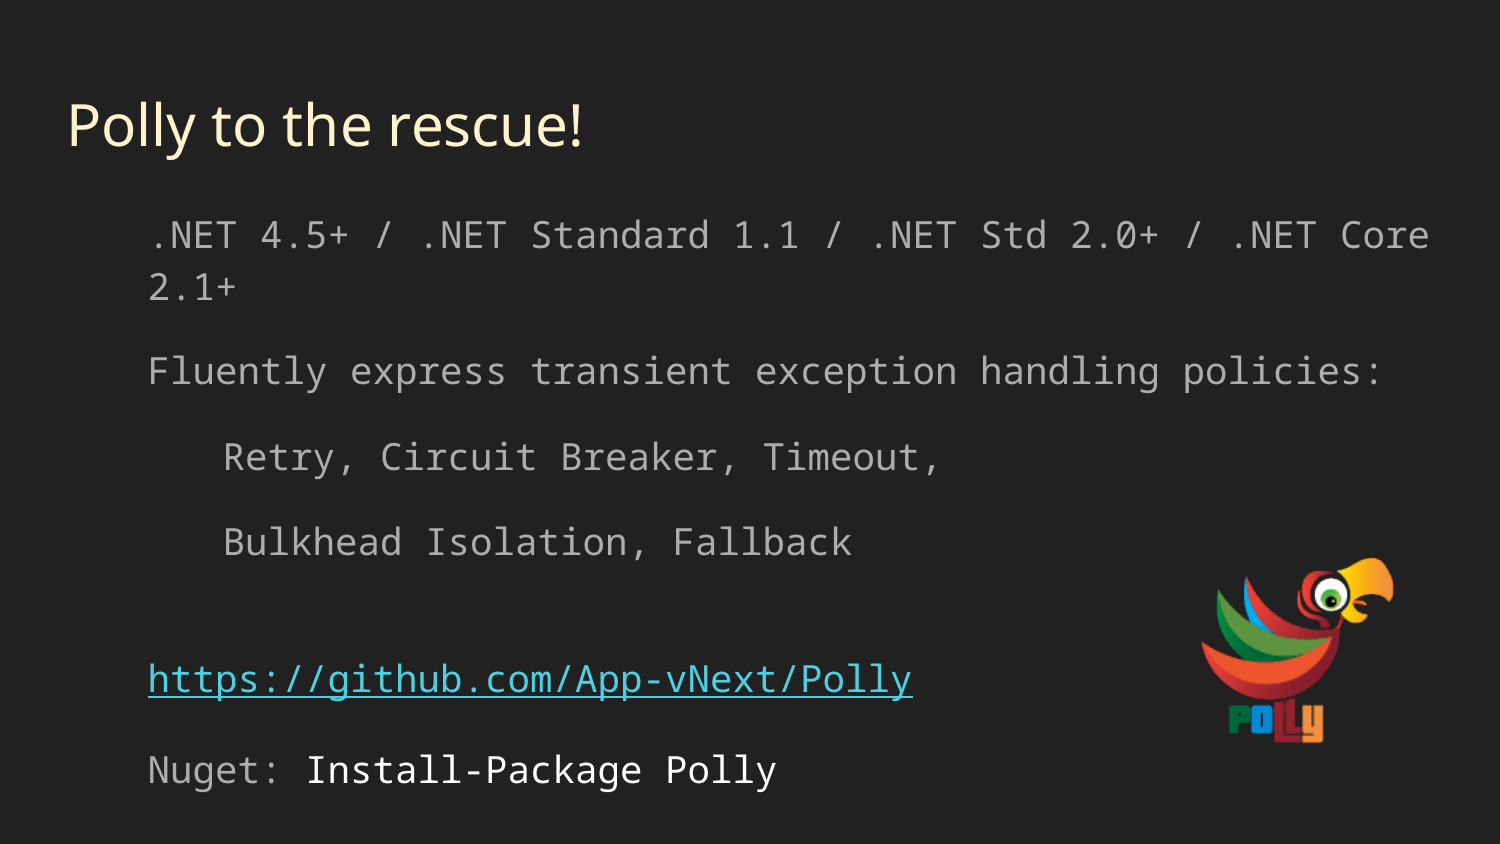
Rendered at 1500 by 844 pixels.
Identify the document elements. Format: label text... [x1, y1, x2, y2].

title Polly to the rescue! [51, 72, 1449, 167]
picture [1197, 549, 1398, 750]
list .NET 4.5+ / .NET Standard 1.1 / .NET Std 2.0+ / .NET Core 2.1+ Fluently express transient exception handling policies: Retry, Circuit Breaker, Timeout, Bulkhead Isolation, Fallback https://github.com/App-vNext/Polly Nuget: Install-Package Polly [132, 189, 1449, 750]
